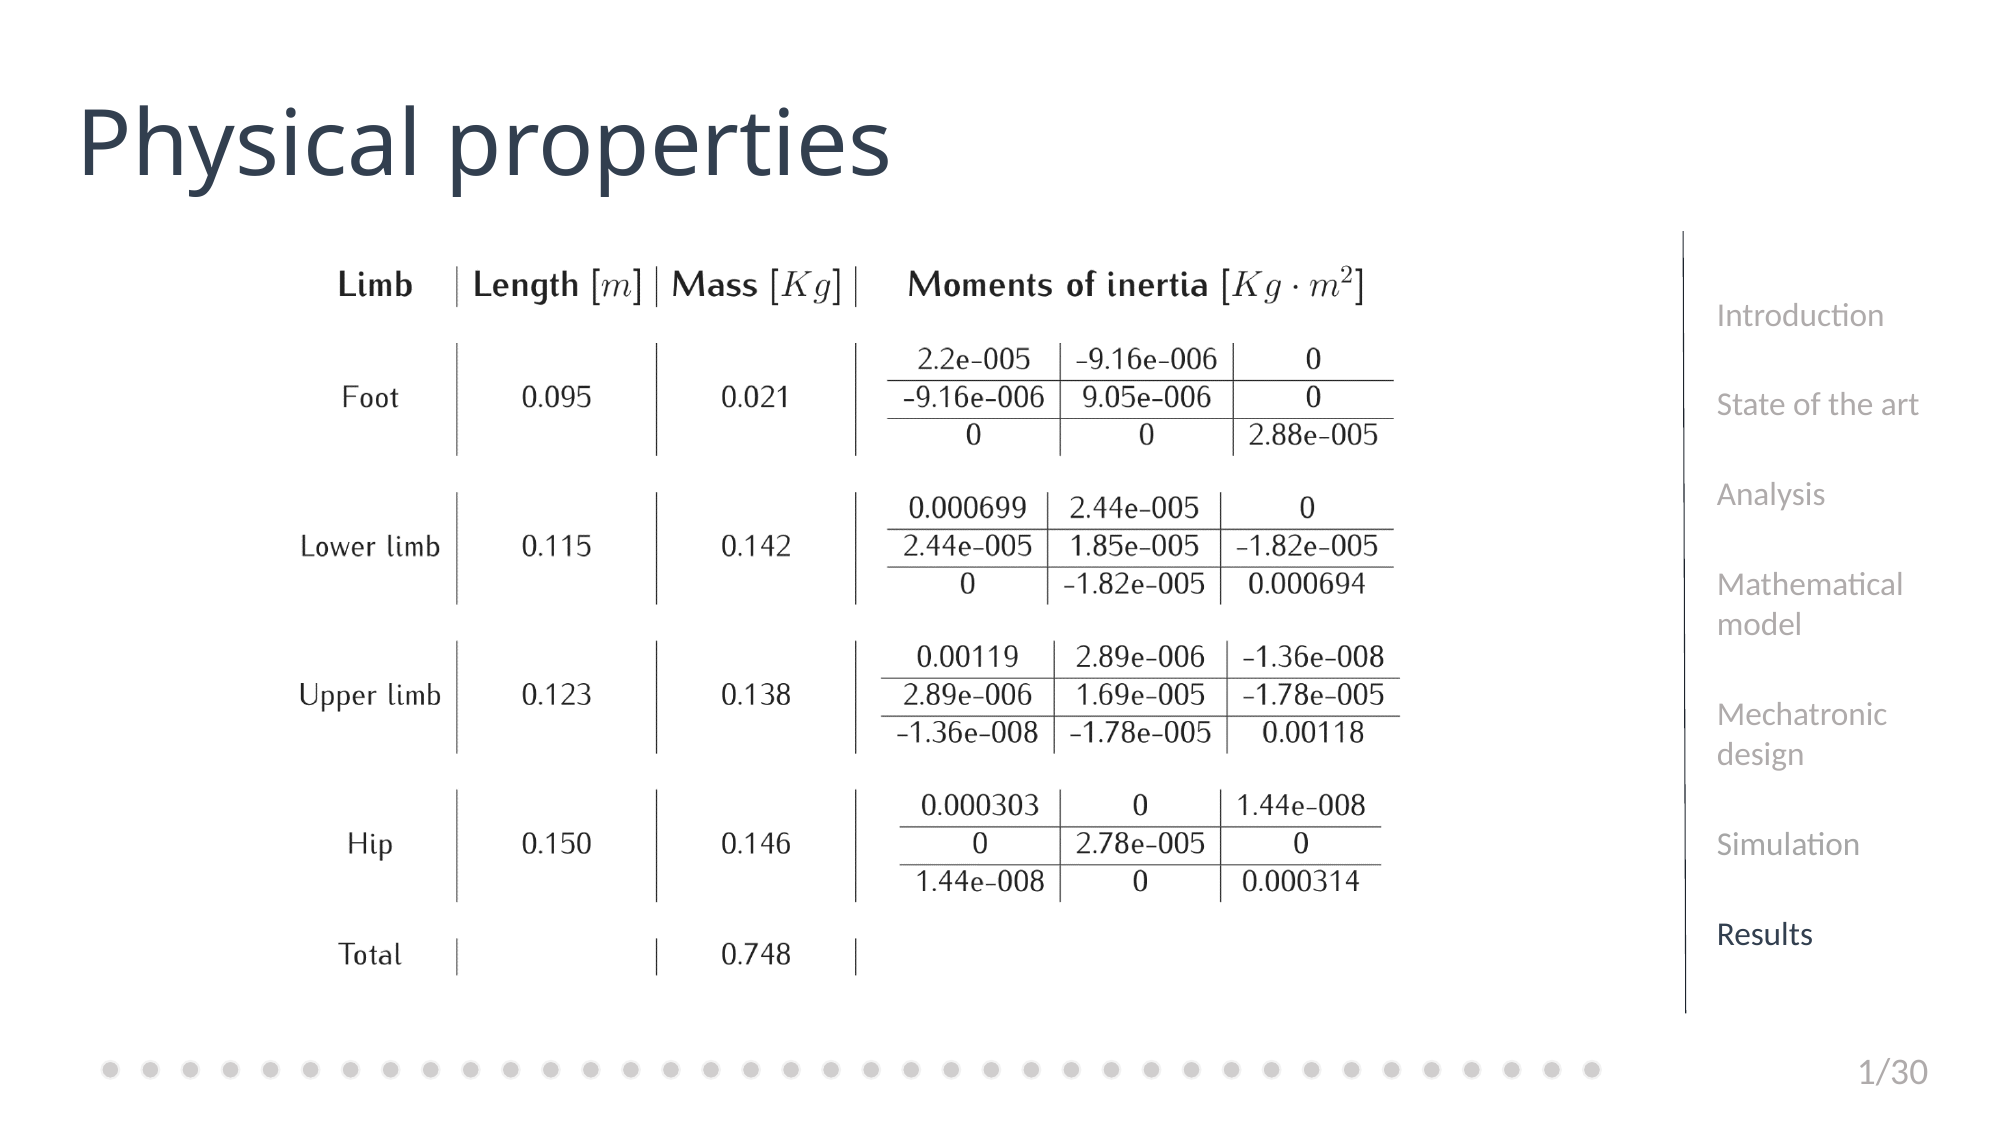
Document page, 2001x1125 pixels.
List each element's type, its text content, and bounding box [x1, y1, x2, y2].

text_box [380, 1059, 401, 1080]
text_box [1261, 1059, 1282, 1080]
text_box [1461, 1059, 1482, 1080]
list Introduction State of the art Analysis Mathematical model Mechatronic design Simulation Results [1701, 231, 1945, 1014]
text_box [140, 1059, 161, 1080]
text_box [1221, 1059, 1242, 1080]
text_box [1021, 1059, 1042, 1080]
text_box [941, 1059, 962, 1080]
text_box [1181, 1059, 1202, 1080]
text_box [460, 1059, 481, 1080]
text_box [660, 1059, 681, 1080]
text_box [1541, 1059, 1562, 1080]
text_box [580, 1059, 601, 1080]
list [262, 230, 1438, 1014]
text_box [700, 1059, 722, 1080]
text_box [340, 1059, 361, 1080]
text_box [100, 1059, 121, 1080]
text_box [741, 1059, 762, 1080]
text_box [1381, 1059, 1402, 1080]
text_box [1301, 1059, 1322, 1080]
text_box [1341, 1059, 1362, 1080]
text_box [500, 1059, 521, 1080]
text_box [981, 1059, 1002, 1080]
text_box [300, 1059, 321, 1080]
text_box [901, 1059, 922, 1080]
text_box [1421, 1059, 1442, 1080]
text_box [260, 1059, 281, 1080]
text_box [620, 1059, 641, 1080]
title Physical properties [61, 59, 1929, 232]
text_box [781, 1059, 802, 1080]
text_box [420, 1059, 441, 1080]
text_box [180, 1059, 201, 1080]
text_box 1/30 [1842, 1039, 1944, 1100]
text_box [861, 1059, 882, 1080]
text_box [1581, 1059, 1602, 1080]
text_box [540, 1059, 561, 1080]
text_box [1501, 1059, 1522, 1080]
text_box [1061, 1059, 1082, 1080]
text_box [1141, 1059, 1162, 1080]
text_box [220, 1059, 241, 1080]
text_box [821, 1059, 842, 1080]
text_box [1101, 1059, 1122, 1080]
